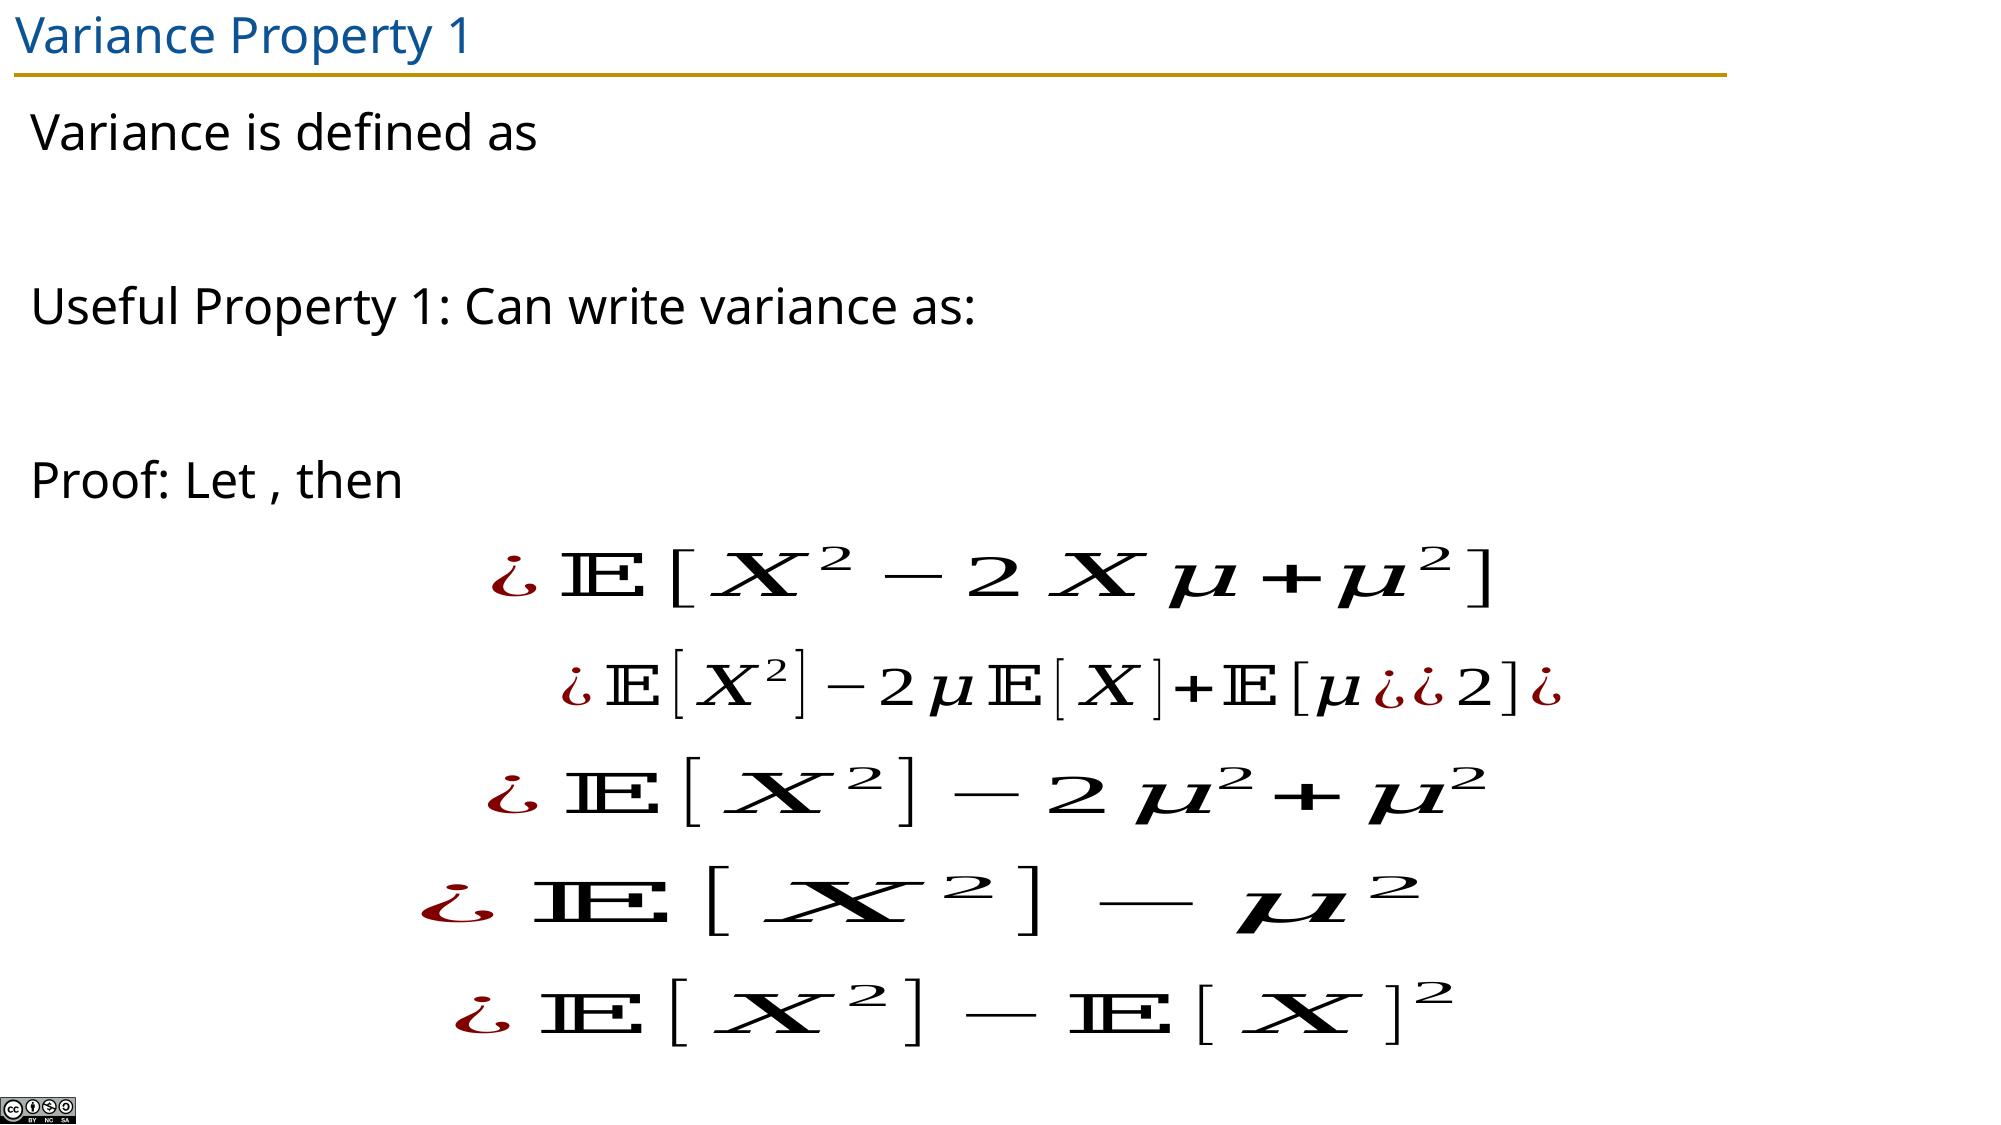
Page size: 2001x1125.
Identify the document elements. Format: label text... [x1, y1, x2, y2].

picture [0, 1097, 76, 1124]
title Variance Property 1 [0, 0, 1725, 75]
